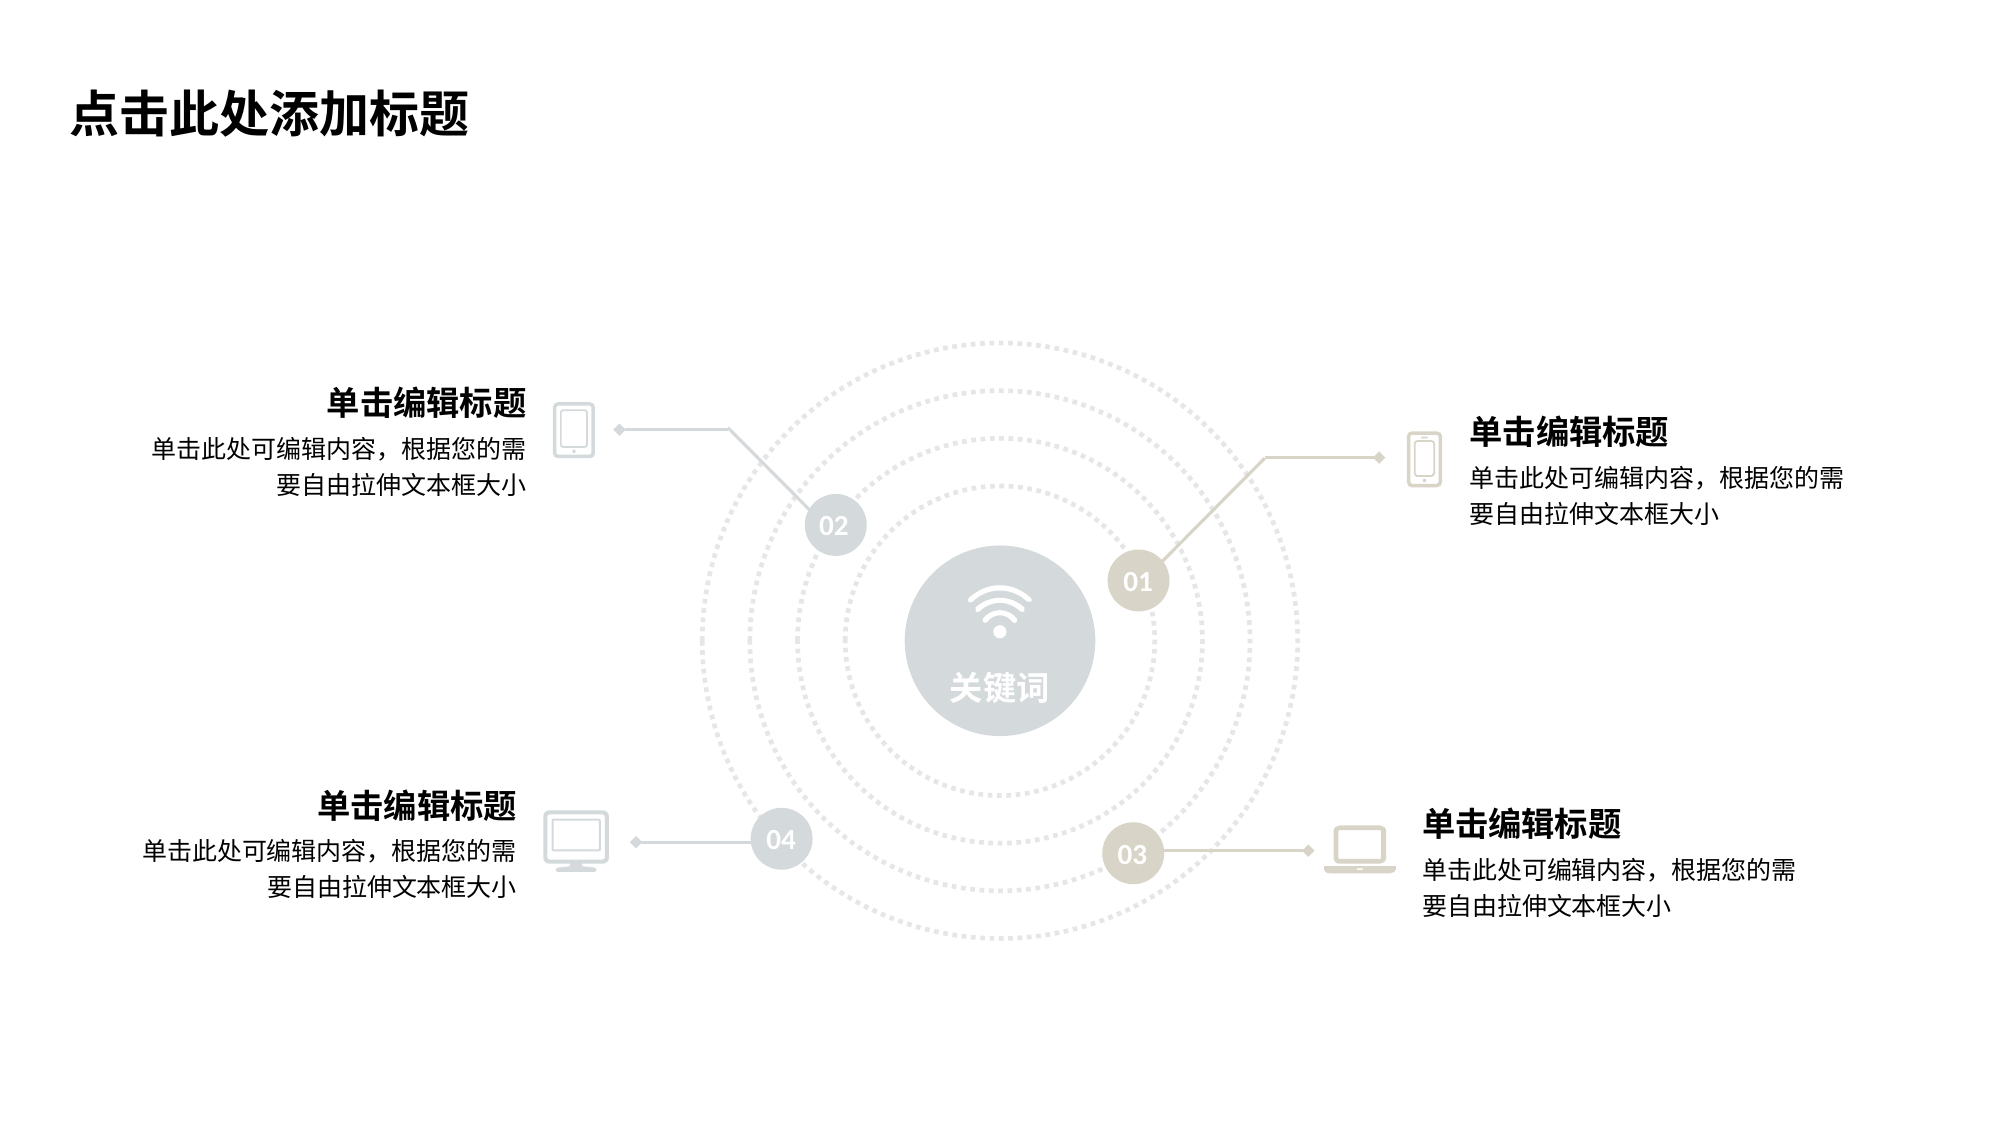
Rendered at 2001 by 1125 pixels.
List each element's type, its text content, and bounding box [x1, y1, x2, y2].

text_box 单击此处可编辑内容，根据您的需要自由拉伸文本框大小 [1422, 848, 1805, 921]
text_box 单击编辑标题 [313, 374, 527, 423]
text_box 单击编辑标题 [1422, 795, 1635, 844]
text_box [1159, 457, 1380, 565]
text_box 单击此处可编辑内容，根据您的需要自由拉伸文本框大小 [134, 829, 517, 902]
text_box [701, 341, 1299, 940]
text_box 01 [1108, 554, 1168, 605]
text_box 单击编辑标题 [304, 777, 517, 826]
text_box 单击此处可编辑内容，根据您的需要自由拉伸文本框大小 [1469, 456, 1853, 529]
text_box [1406, 431, 1443, 488]
text_box 04 [751, 813, 811, 863]
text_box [619, 427, 815, 516]
text_box 点击此处添加标题 [55, 75, 507, 151]
text_box [762, 806, 801, 813]
text_box 关键词 [949, 659, 1052, 708]
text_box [543, 810, 609, 872]
text_box 02 [804, 499, 864, 549]
text_box 单击此处可编辑内容，根据您的需要自由拉伸文本框大小 [143, 427, 527, 500]
text_box [760, 863, 803, 871]
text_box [552, 402, 595, 459]
text_box 单击编辑标题 [1469, 403, 1683, 452]
text_box 03 [1103, 828, 1163, 879]
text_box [967, 585, 1032, 639]
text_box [1323, 825, 1396, 874]
